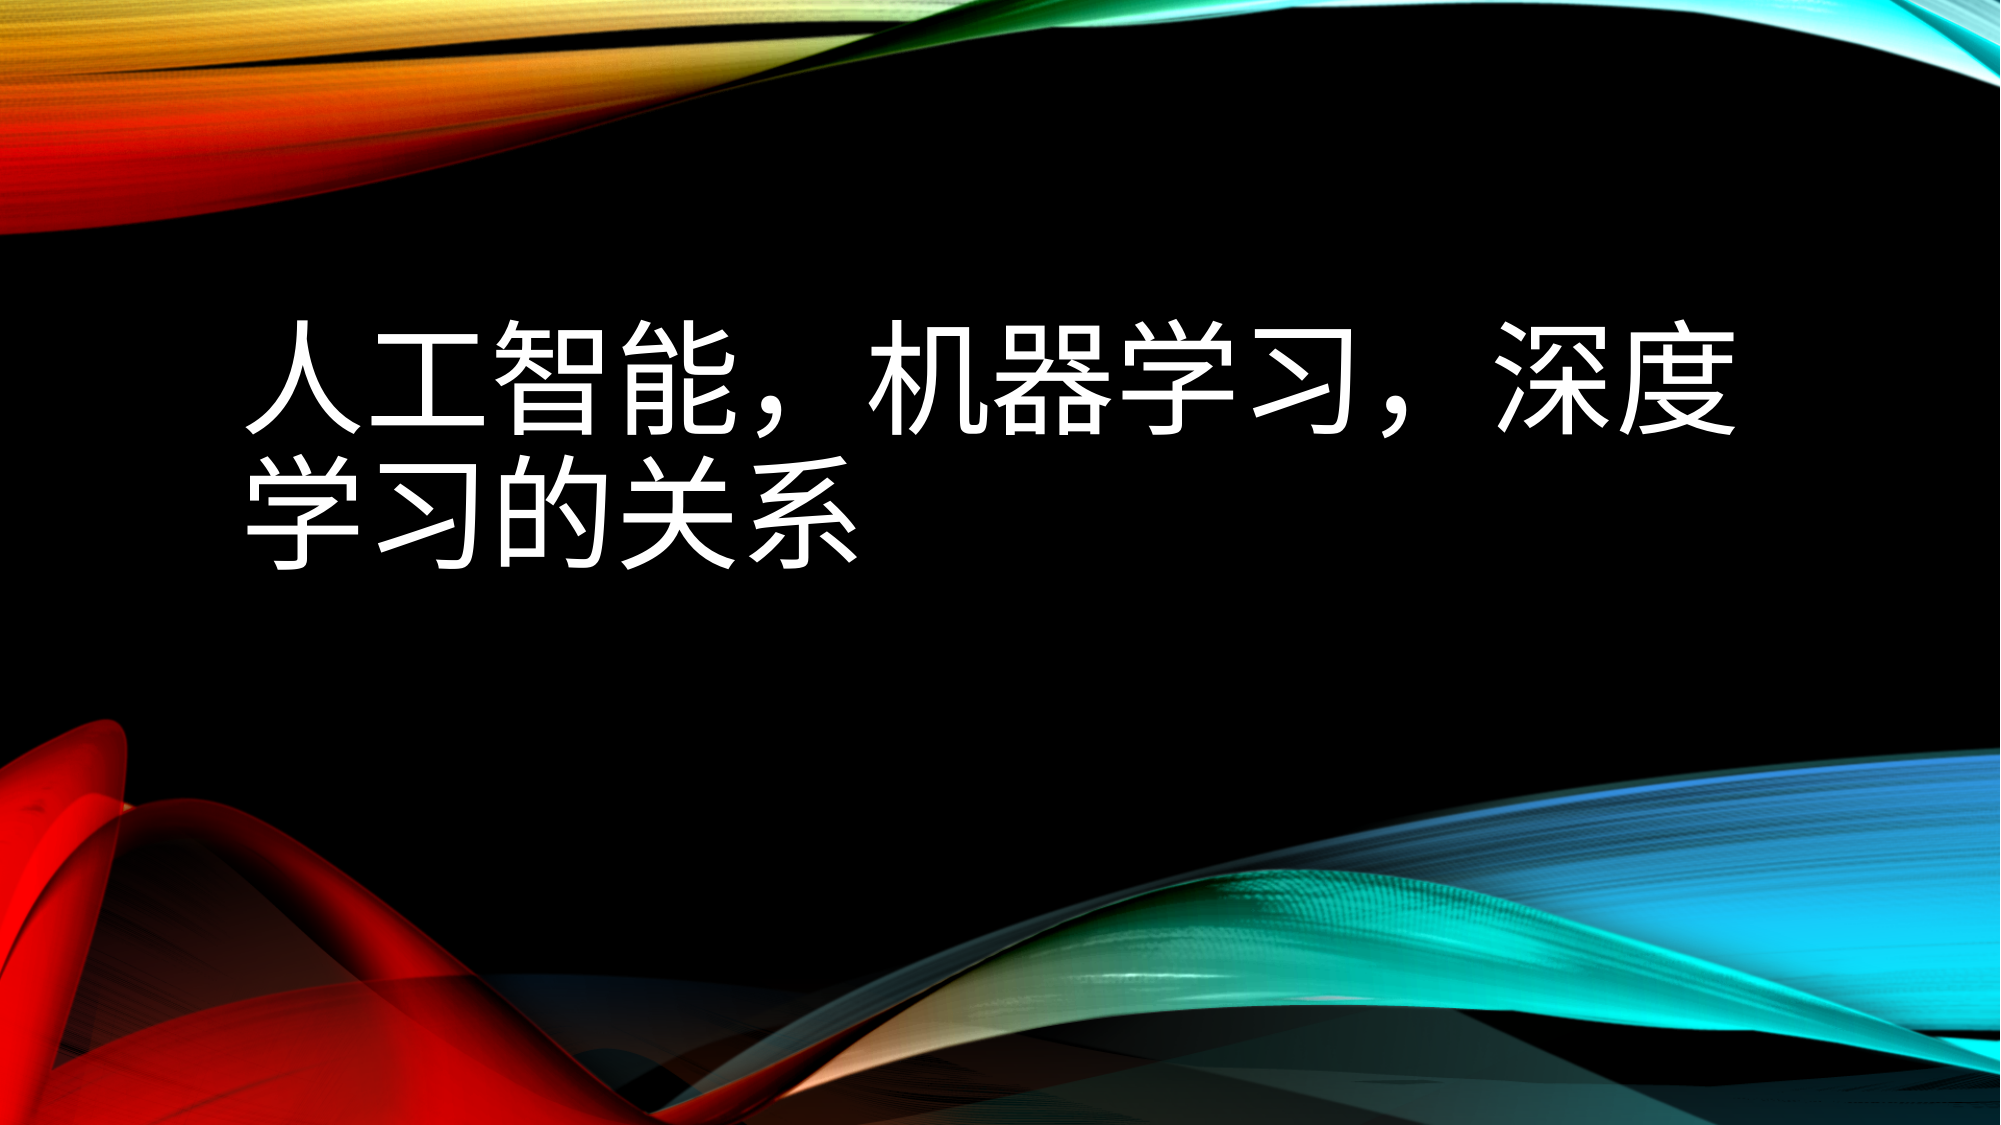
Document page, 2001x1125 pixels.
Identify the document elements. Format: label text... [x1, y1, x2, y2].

picture [0, 0, 2000, 237]
picture [0, 717, 2000, 1125]
title 人工智能，机器学习，深度学习的关系 [225, 295, 1775, 596]
